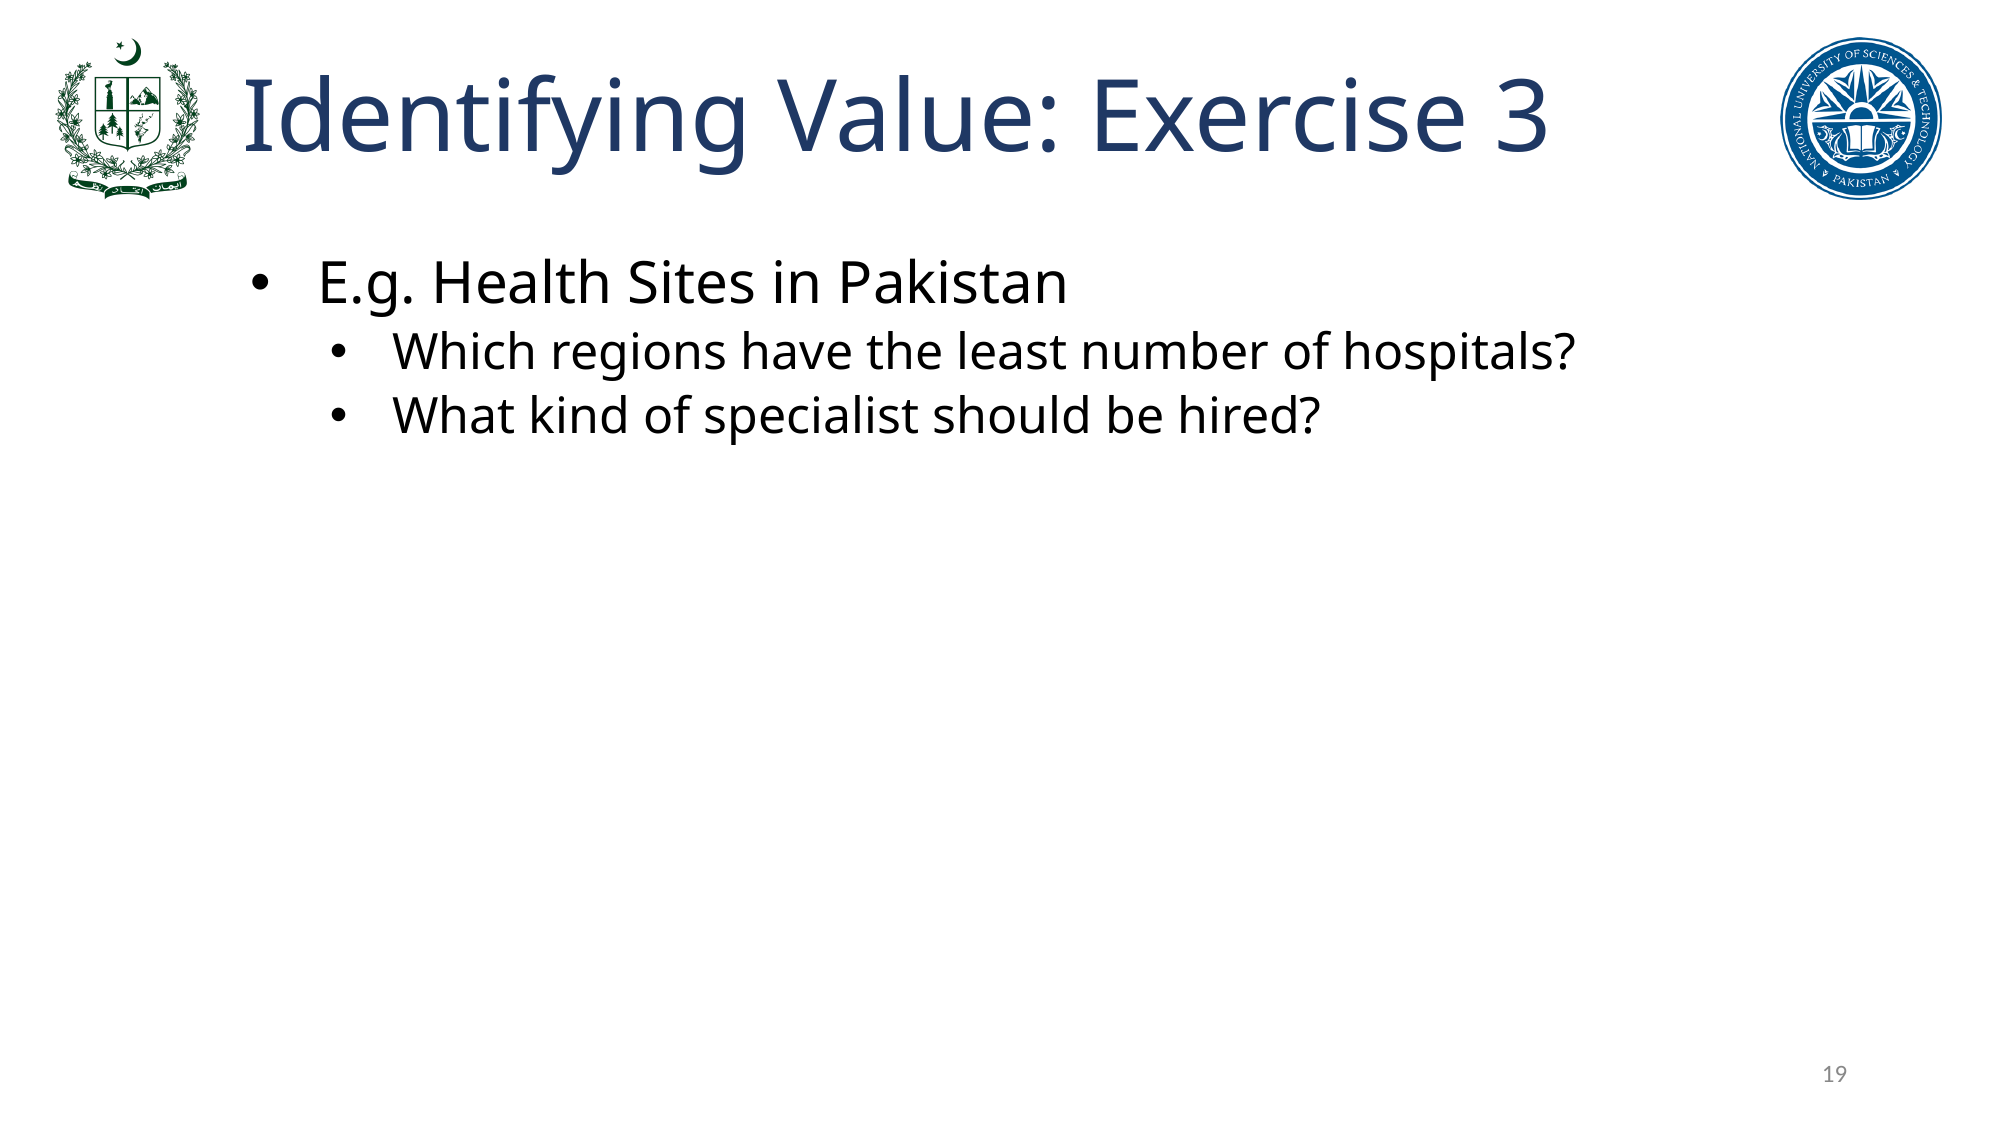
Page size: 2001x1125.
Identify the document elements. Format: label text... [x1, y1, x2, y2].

title Identifying Value: Exercise 3 [227, 9, 1753, 228]
picture [55, 38, 200, 200]
list E.g. Health Sites in Pakistan Which regions have the least number of hospitals? What kind of specialist should be hired? [227, 245, 1753, 1014]
slide_number 19 [1412, 1042, 1863, 1103]
picture [1780, 37, 1942, 200]
